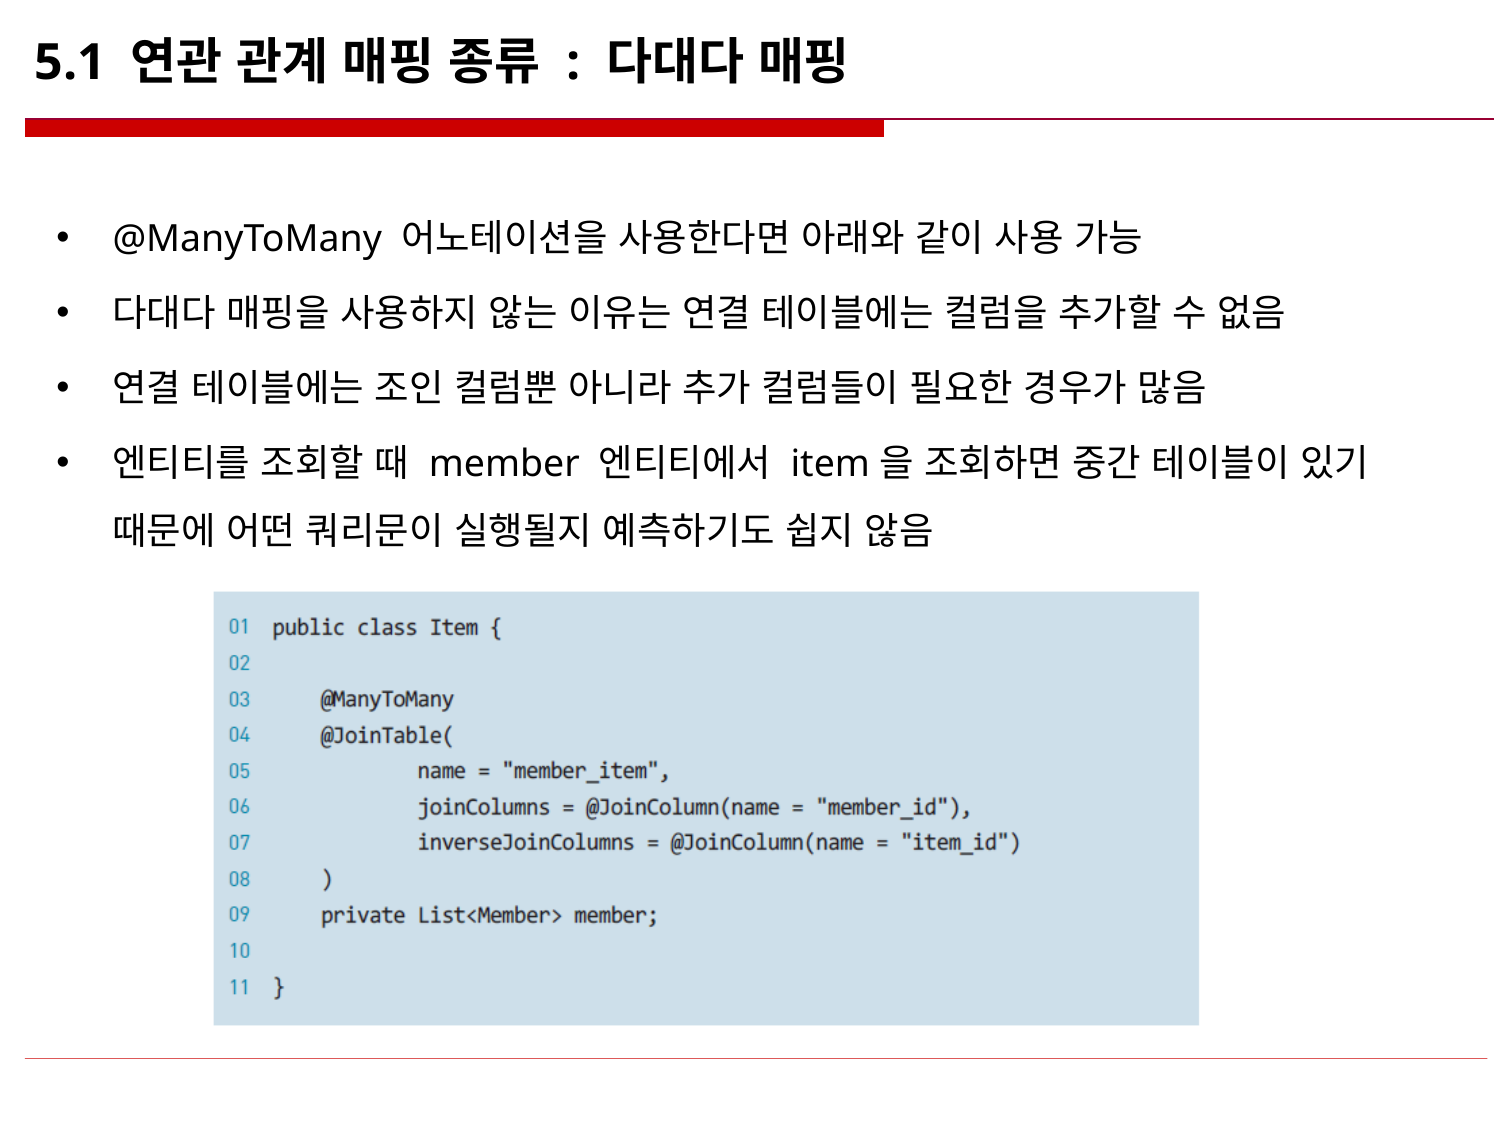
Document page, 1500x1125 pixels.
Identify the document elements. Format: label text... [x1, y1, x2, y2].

picture [199, 580, 1233, 1036]
title 5.1 연관 관계 매핑 종류 : 다대다 매핑 [19, 23, 1370, 96]
text_box @ManyToMany 어노테이션을 사용한다면 아래와 같이 사용 가능 다대다 매핑을 사용하지 않는 이유는 연결 테이블에는 컬럼을 추가할 수 없음 연결 테이블에는 조인 컬럼뿐 아니라 추가 컬럼들이 필요한 경우가 많음 엔티티를 조회할 때 member 엔티티에서 item을 조회하면 중간 테이블이 있기 때문에 어떤 쿼리문이 실행될지 예측하기도 쉽지 않음 [41, 184, 1392, 988]
